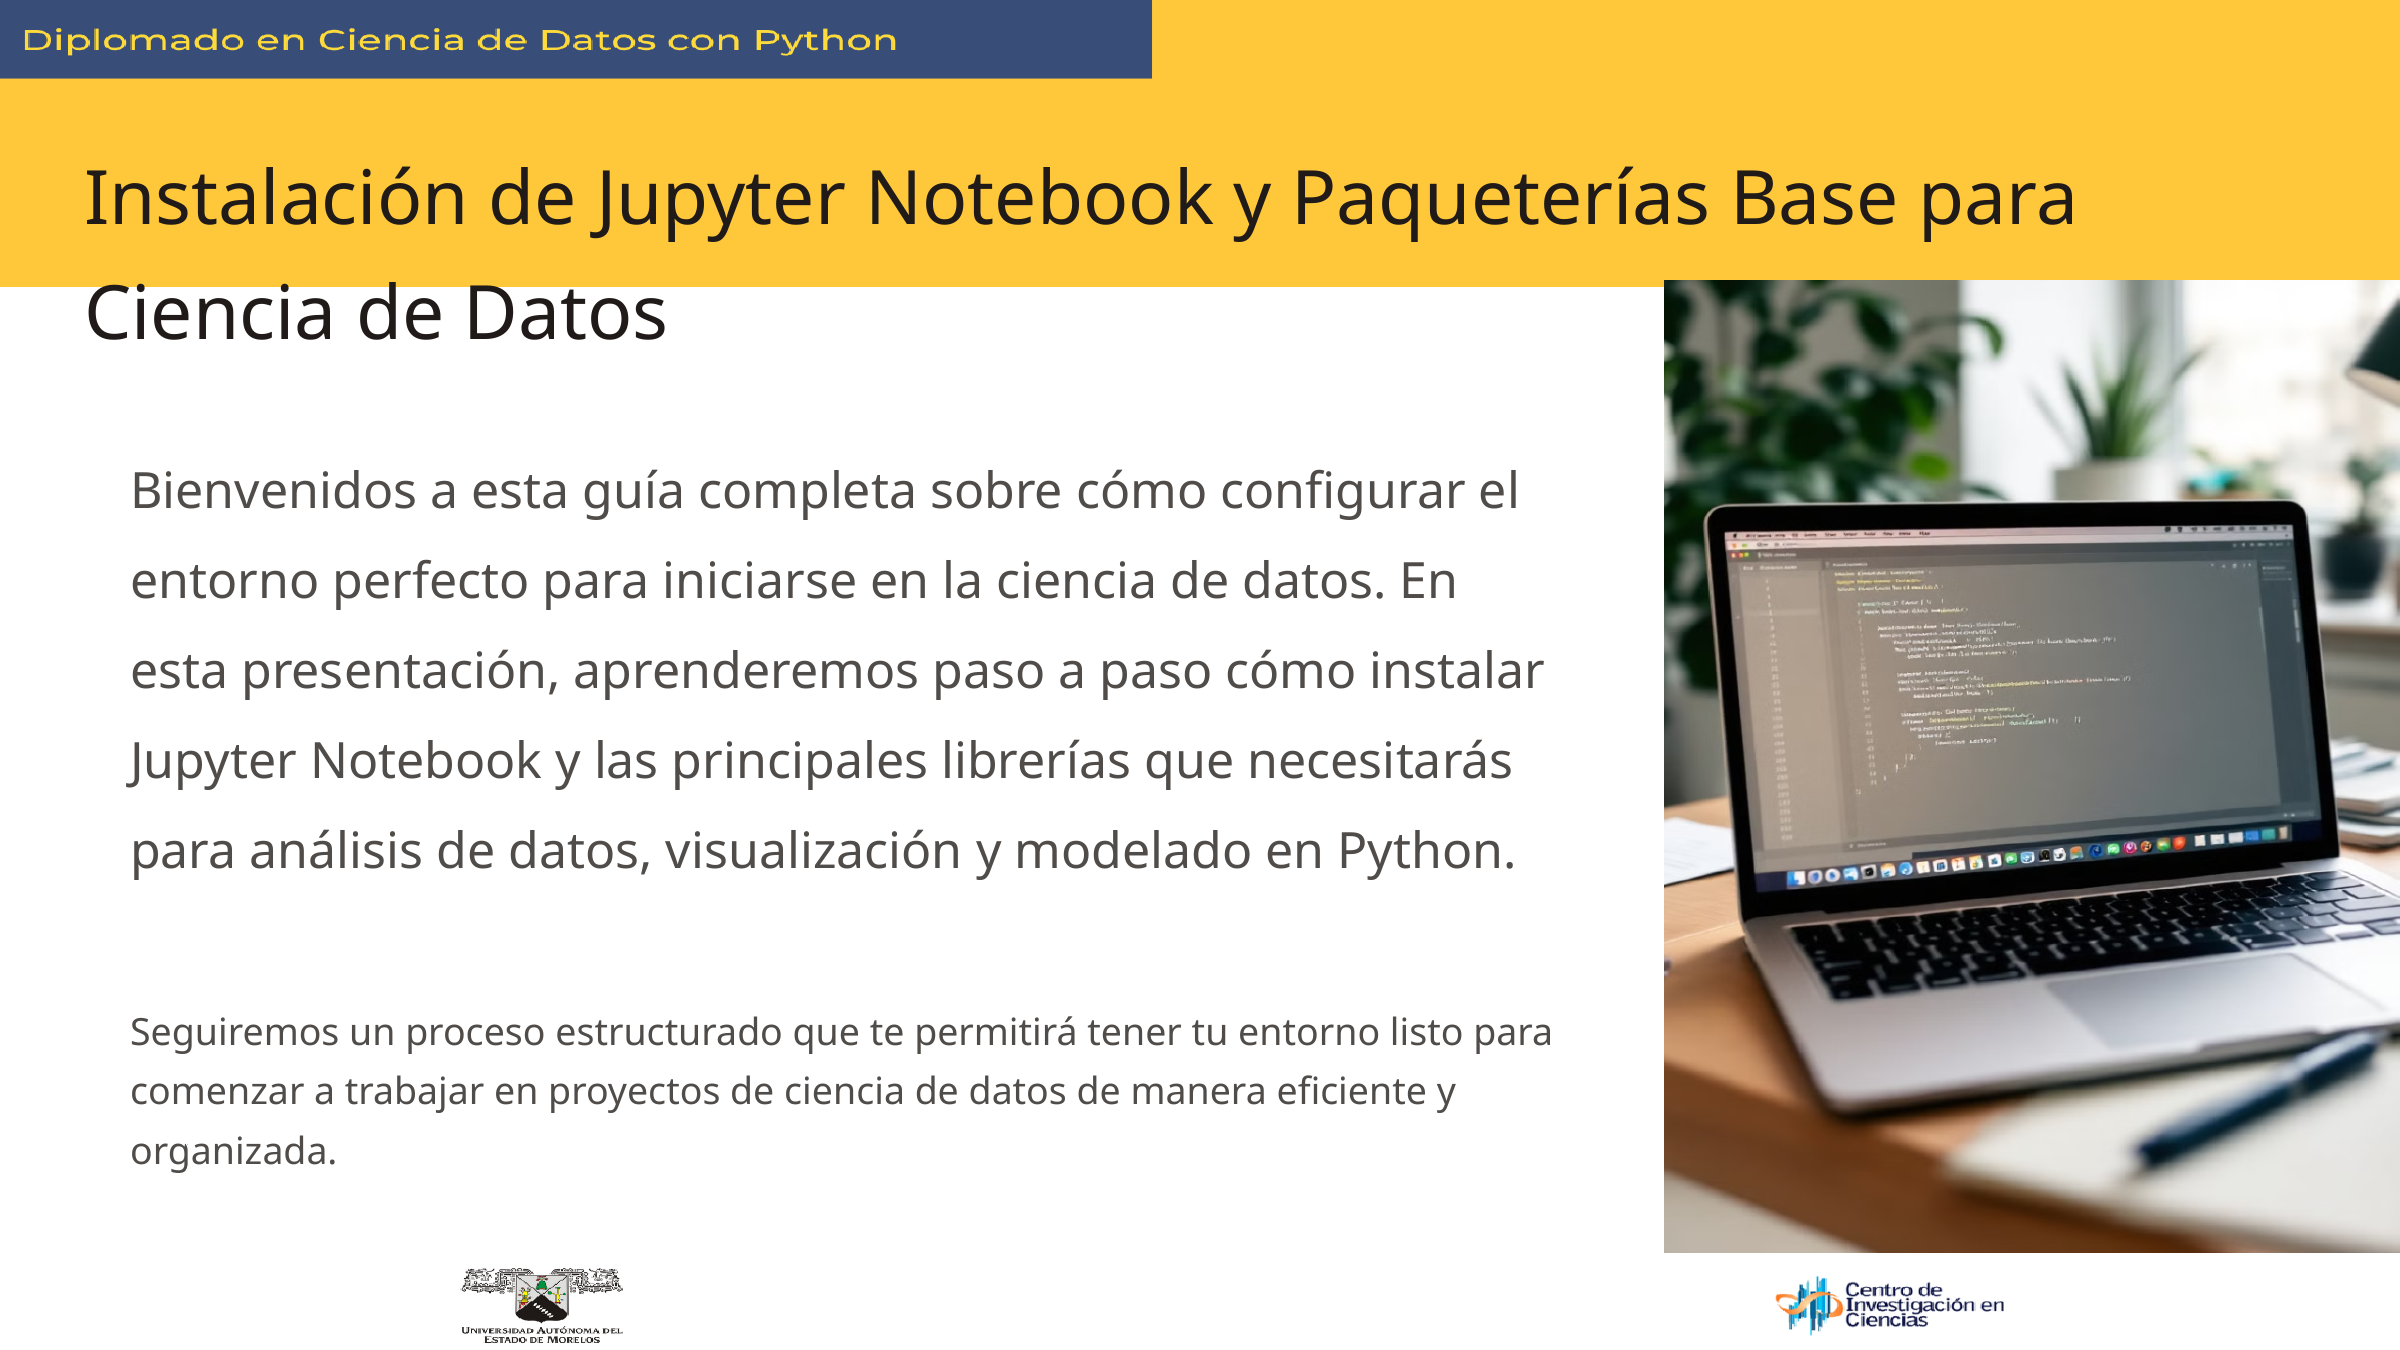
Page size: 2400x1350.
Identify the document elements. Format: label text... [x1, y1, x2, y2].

text_box Bienvenidos a esta guía completa sobre cómo configurar el entorno perfecto para iniciarse en la ciencia de datos. En esta presentación, aprenderemos paso a paso cómo instalar Jupyter Notebook y las principales librerías que necesitarás para análisis de datos, visualización y modelado en Python. [130, 428, 1570, 736]
text_box [130, 1127, 190, 1187]
text_box Instalación de Jupyter Notebook y Paqueterías Base para Ciencia de Datos [84, 123, 2316, 245]
text_box Seguiremos un proceso estructurado que te permitirá tener tu entorno listo para comenzar a trabajar en proyectos de ciencia de datos de manera eficiente y organizada. [130, 993, 1570, 1129]
picture [0, 0, 2400, 1350]
